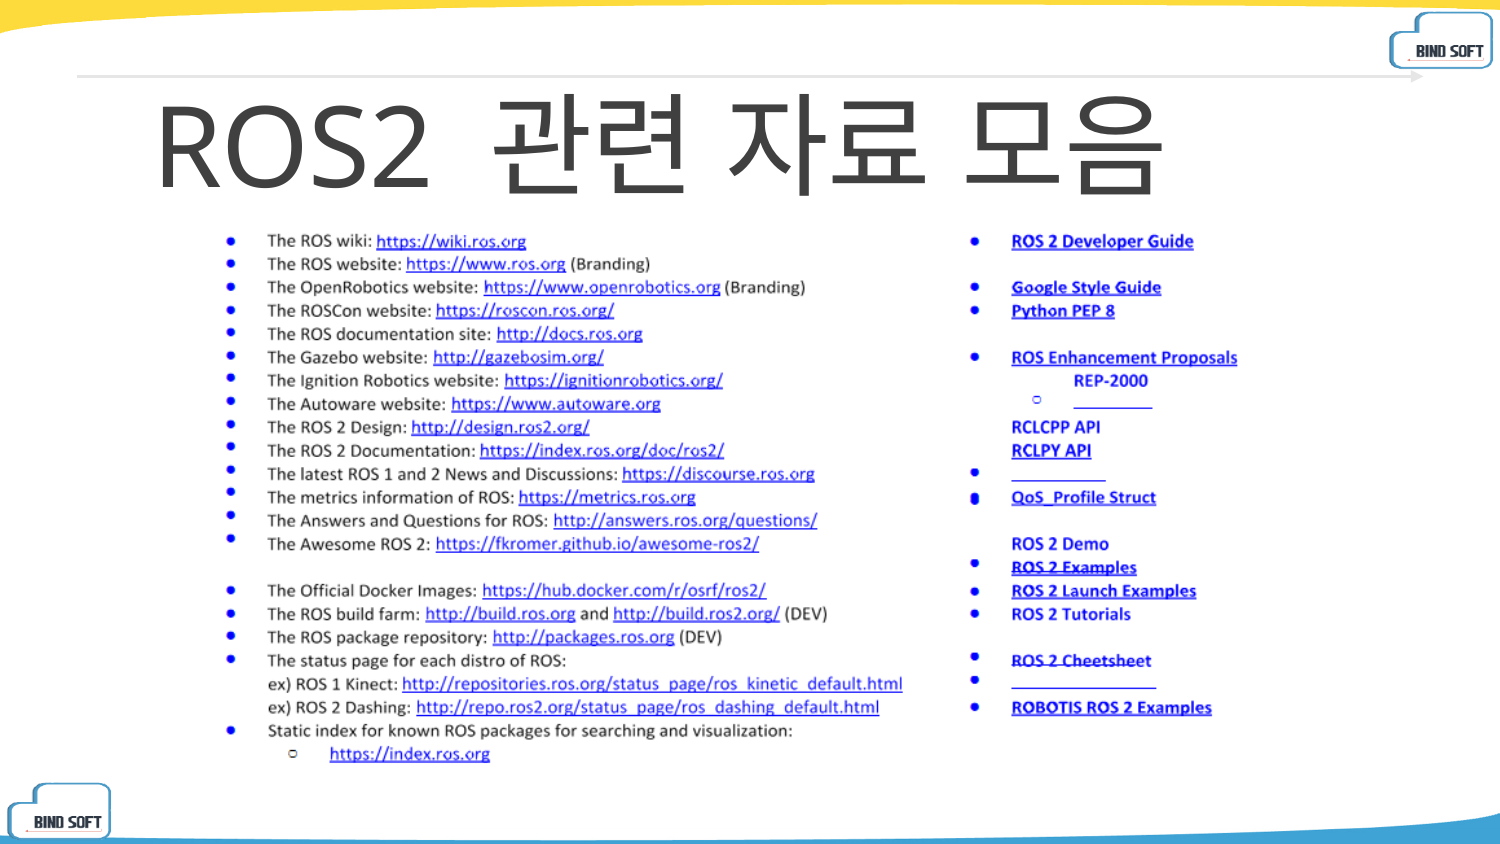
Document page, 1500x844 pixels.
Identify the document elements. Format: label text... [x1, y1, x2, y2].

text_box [212, 221, 1238, 776]
picture [0, 0, 1500, 72]
picture [0, 752, 1500, 844]
text_box ROS2 관련 자료 모음 [137, 88, 1375, 267]
